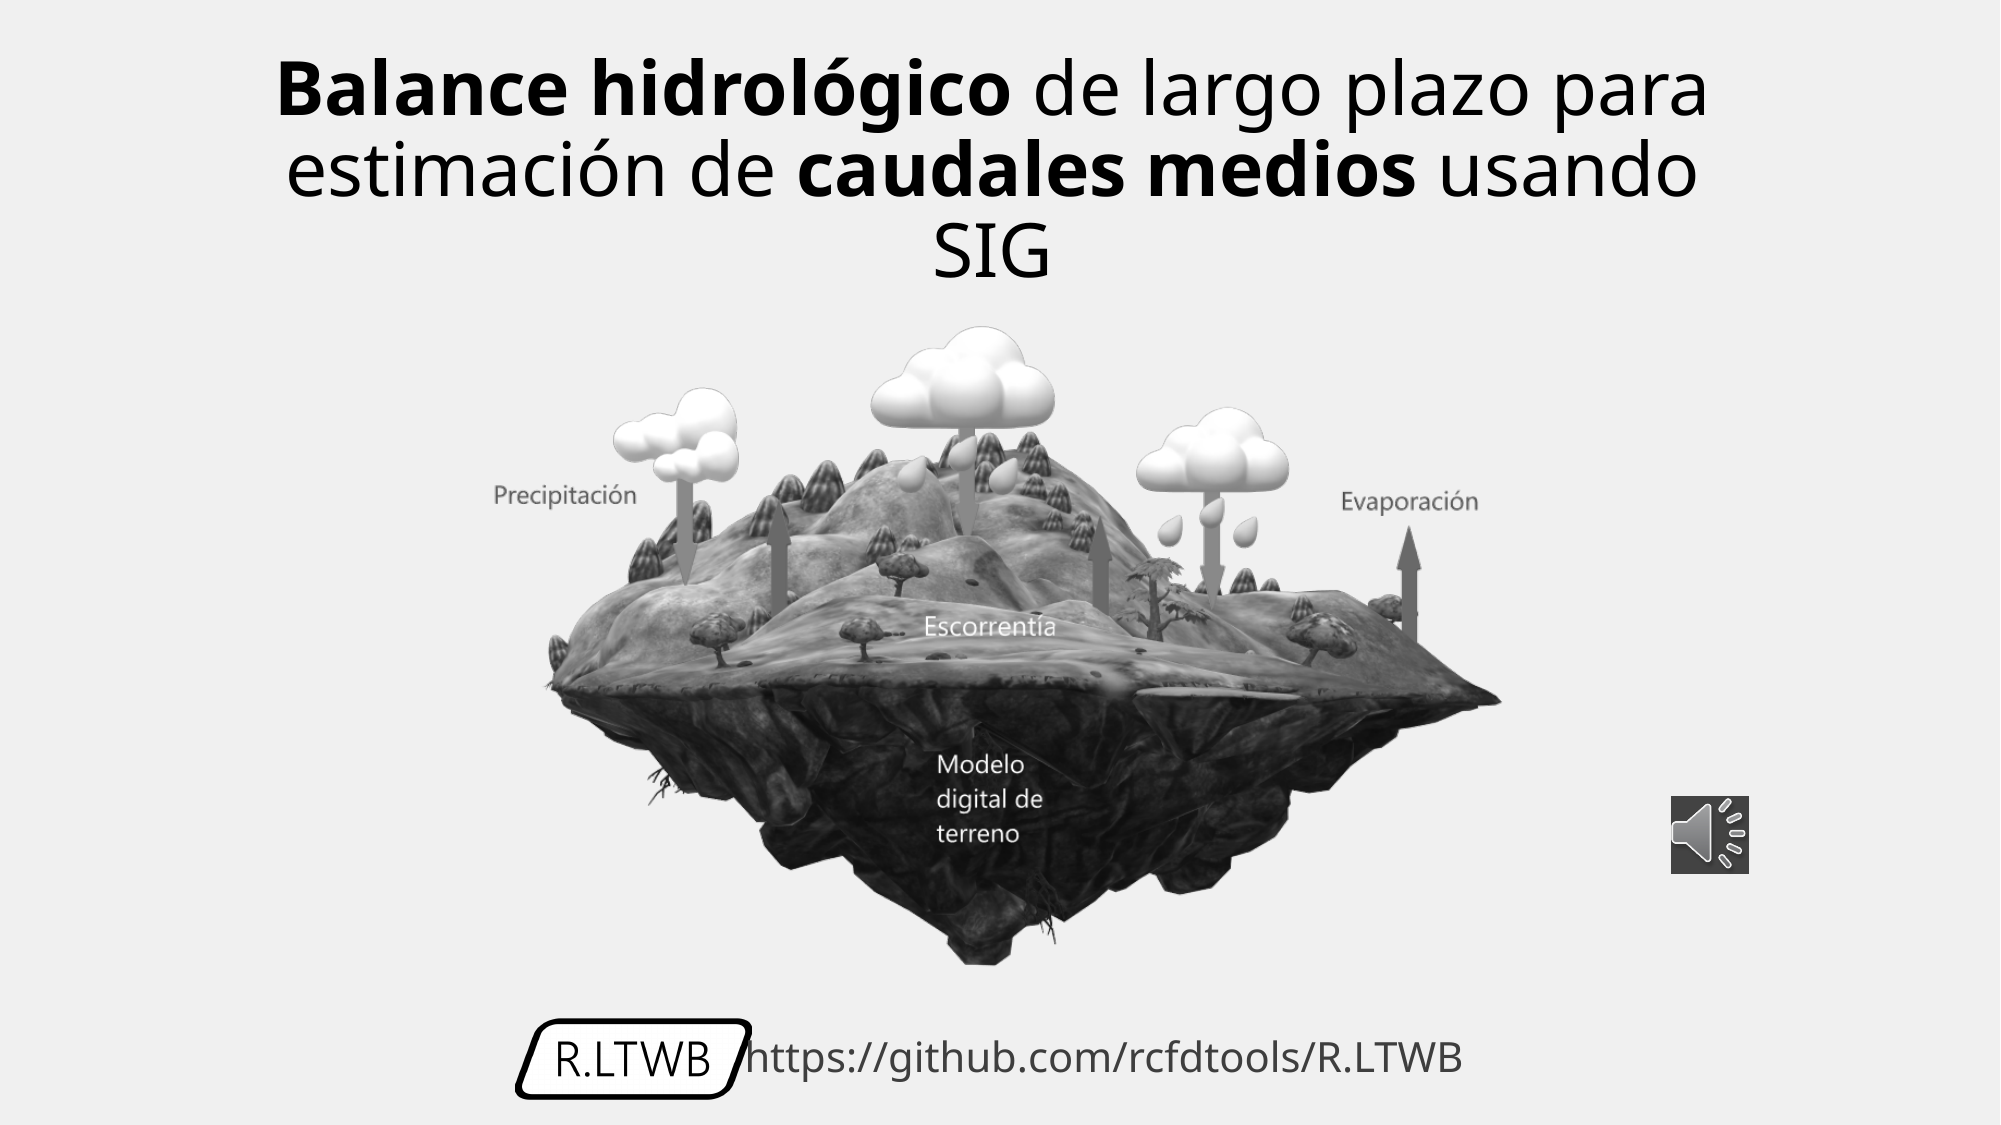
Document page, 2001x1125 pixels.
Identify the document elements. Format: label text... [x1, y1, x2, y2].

title Balance hidrológico de largo plazo para estimación de caudales medios usando SIG [222, 93, 1763, 302]
text_box https://github.com/rcfdtools/R.LTWB [259, 1018, 1949, 1101]
picture [514, 1018, 752, 1100]
picture [303, 323, 1751, 977]
